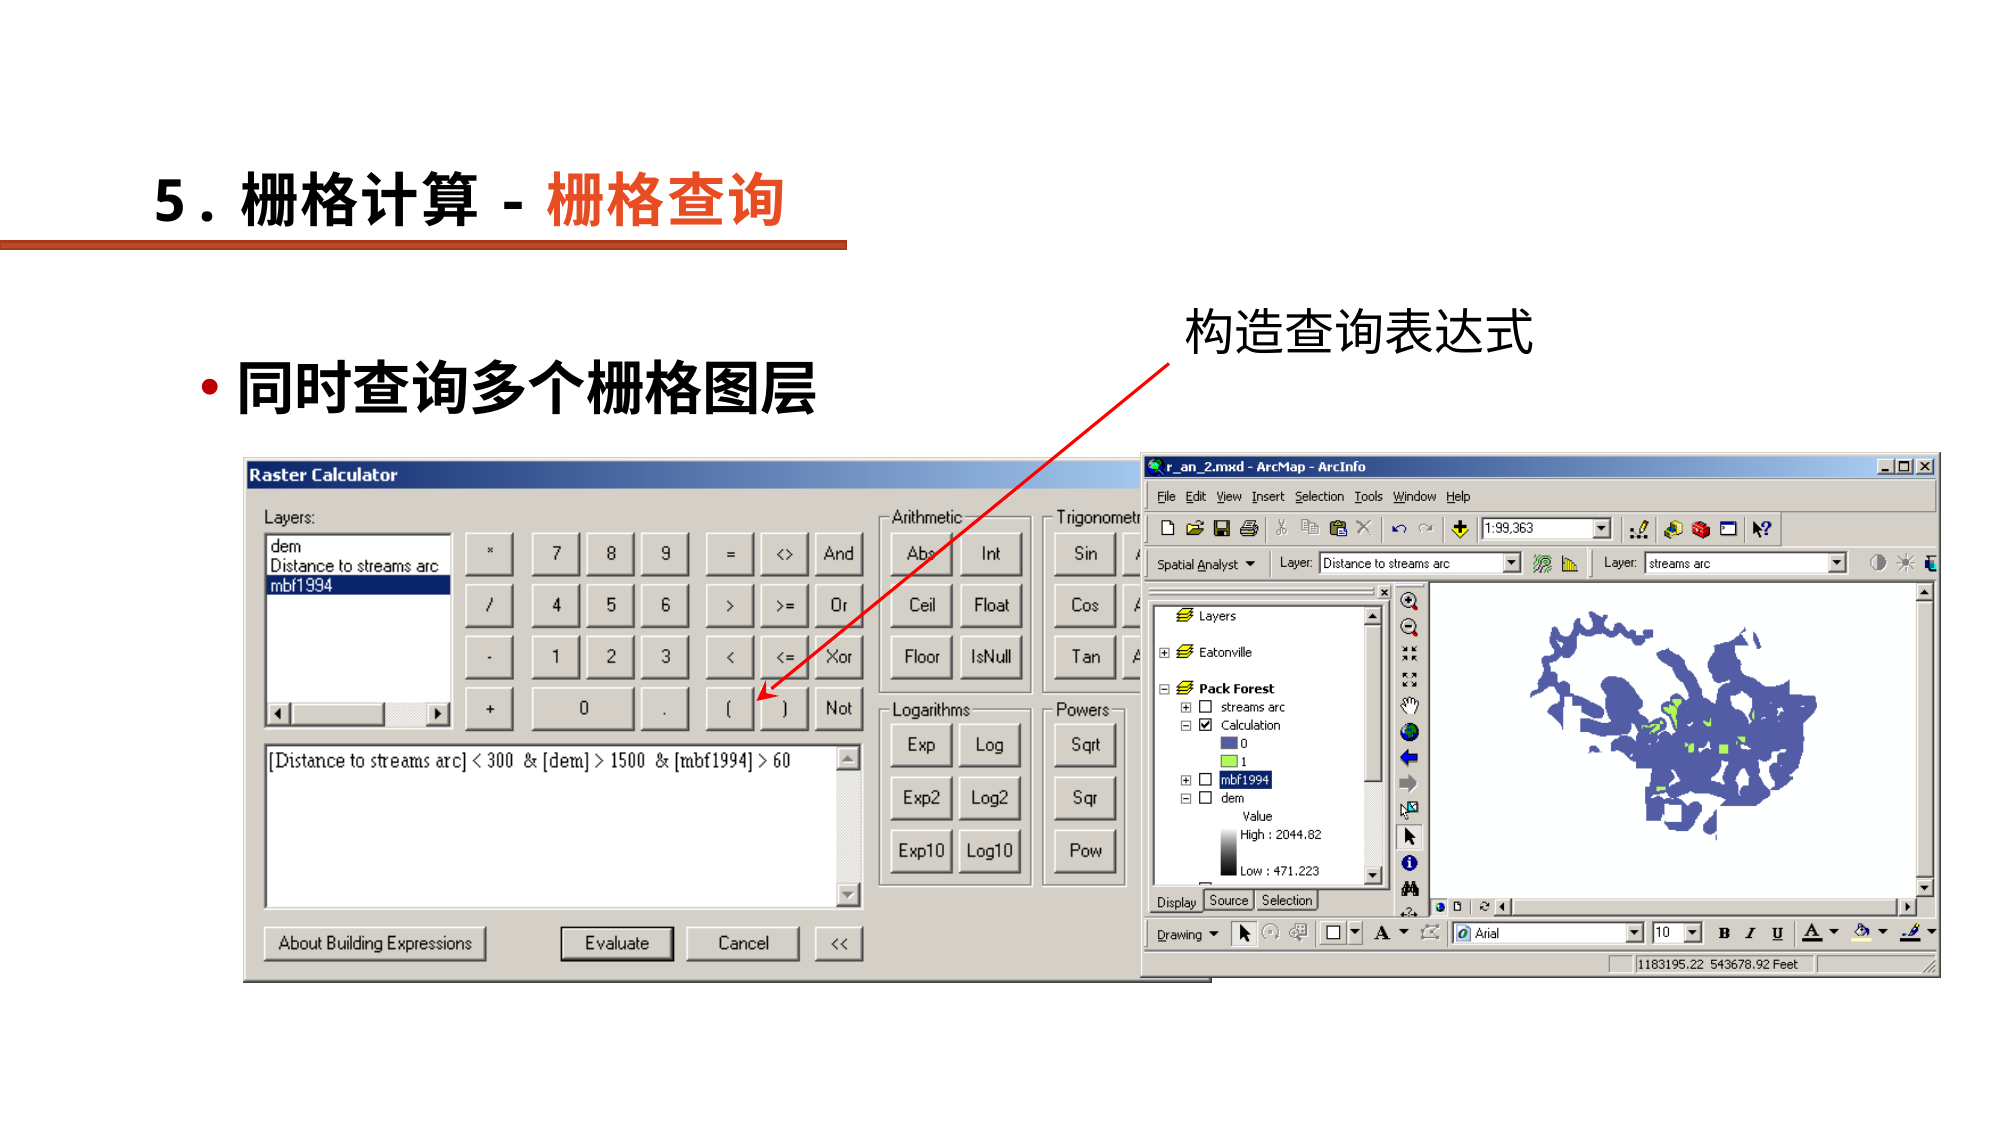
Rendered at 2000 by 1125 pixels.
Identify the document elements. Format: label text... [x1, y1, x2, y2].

list 同时查询多个栅格图层 [184, 326, 1684, 1002]
picture [243, 452, 1941, 983]
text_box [756, 292, 1623, 702]
title 5.栅格计算-栅格查询 [137, 16, 1638, 242]
